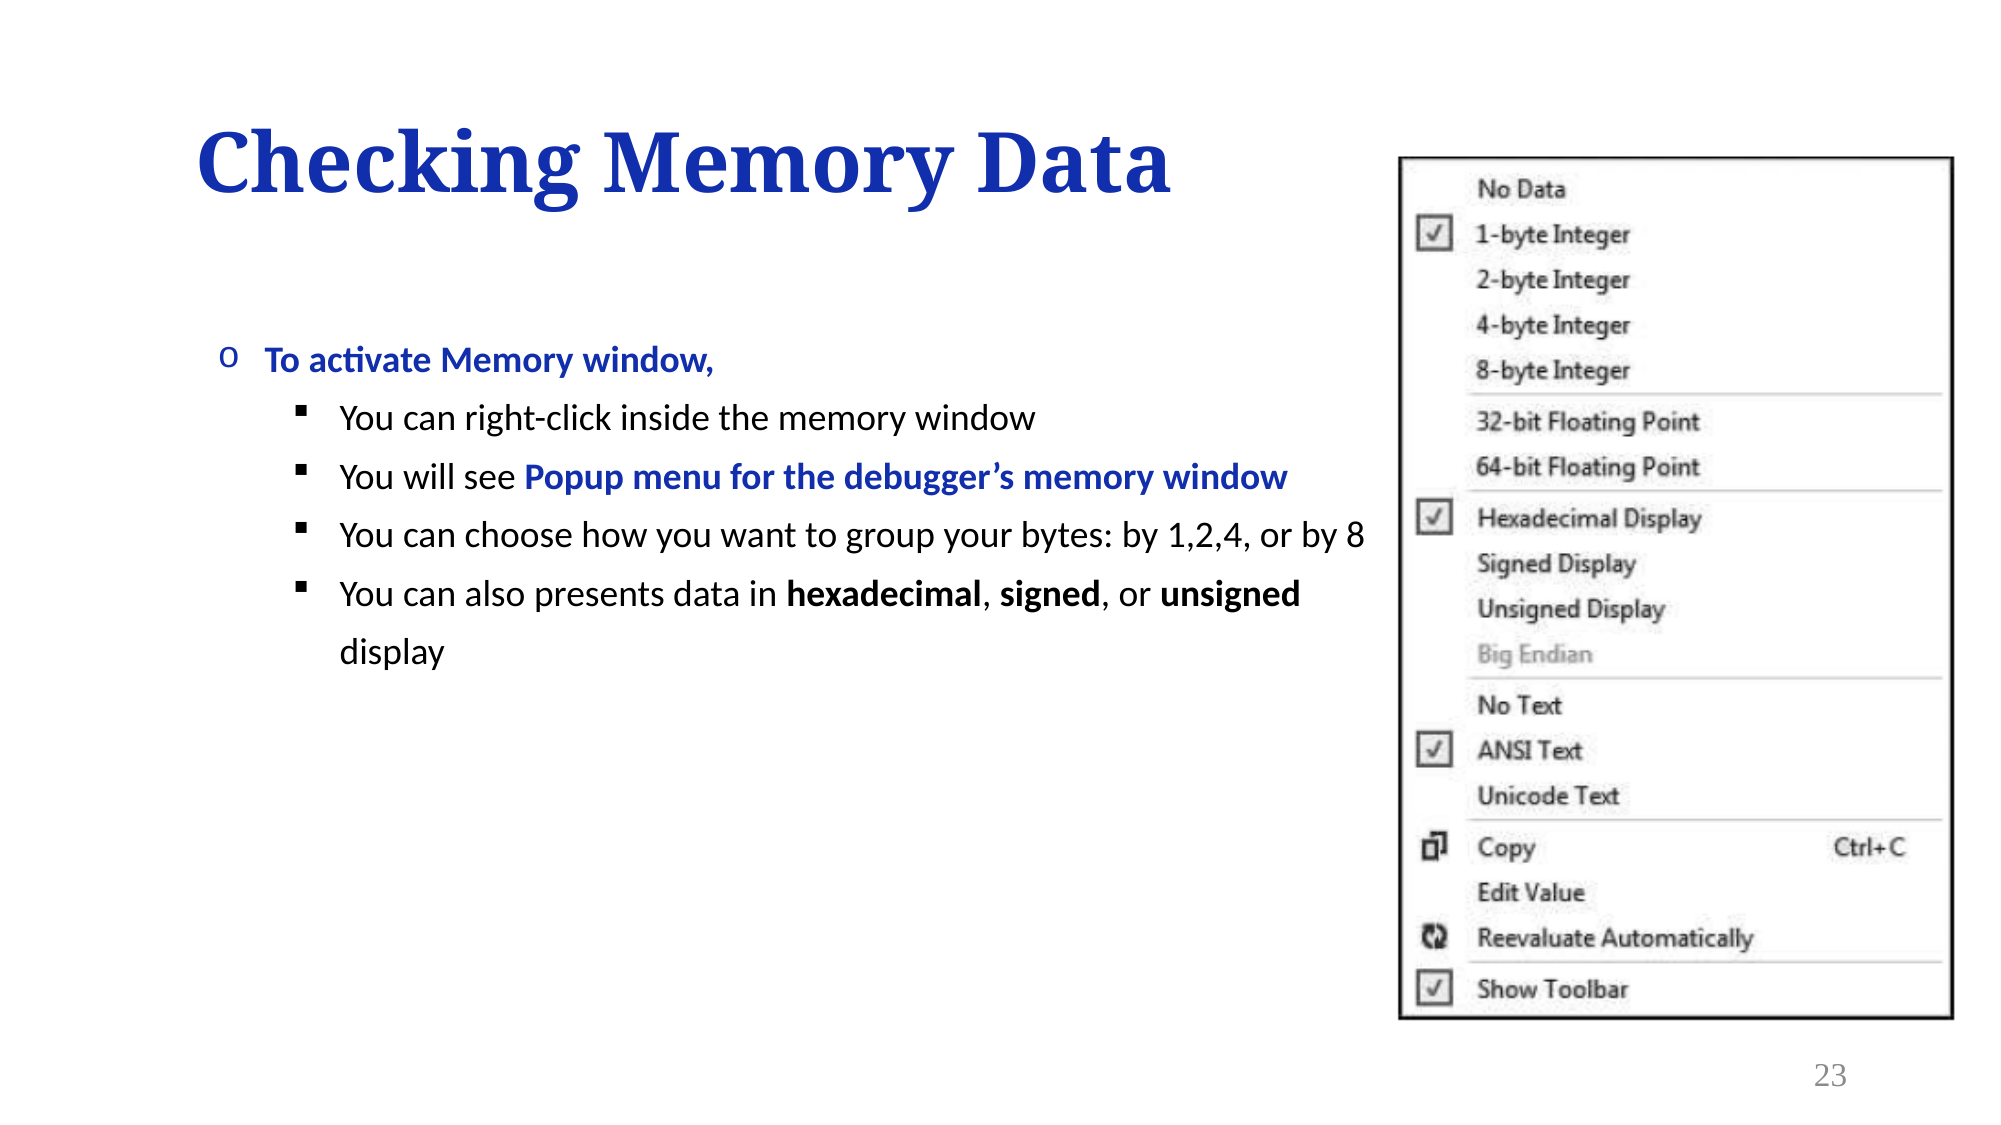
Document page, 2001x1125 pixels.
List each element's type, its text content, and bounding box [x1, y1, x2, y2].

text_box To activate Memory window, You can right-click inside the memory window You will see Popup menu for the debugger’s memory window You can choose how you want to group your bytes: by 1,2,4, or by 8 You can also presents data in hexadecimal, signed, or unsigned display [202, 313, 1395, 855]
picture [1395, 146, 1971, 1024]
slide_number 23 [1412, 1042, 1863, 1103]
title Checking Memory Data [180, 47, 1885, 285]
